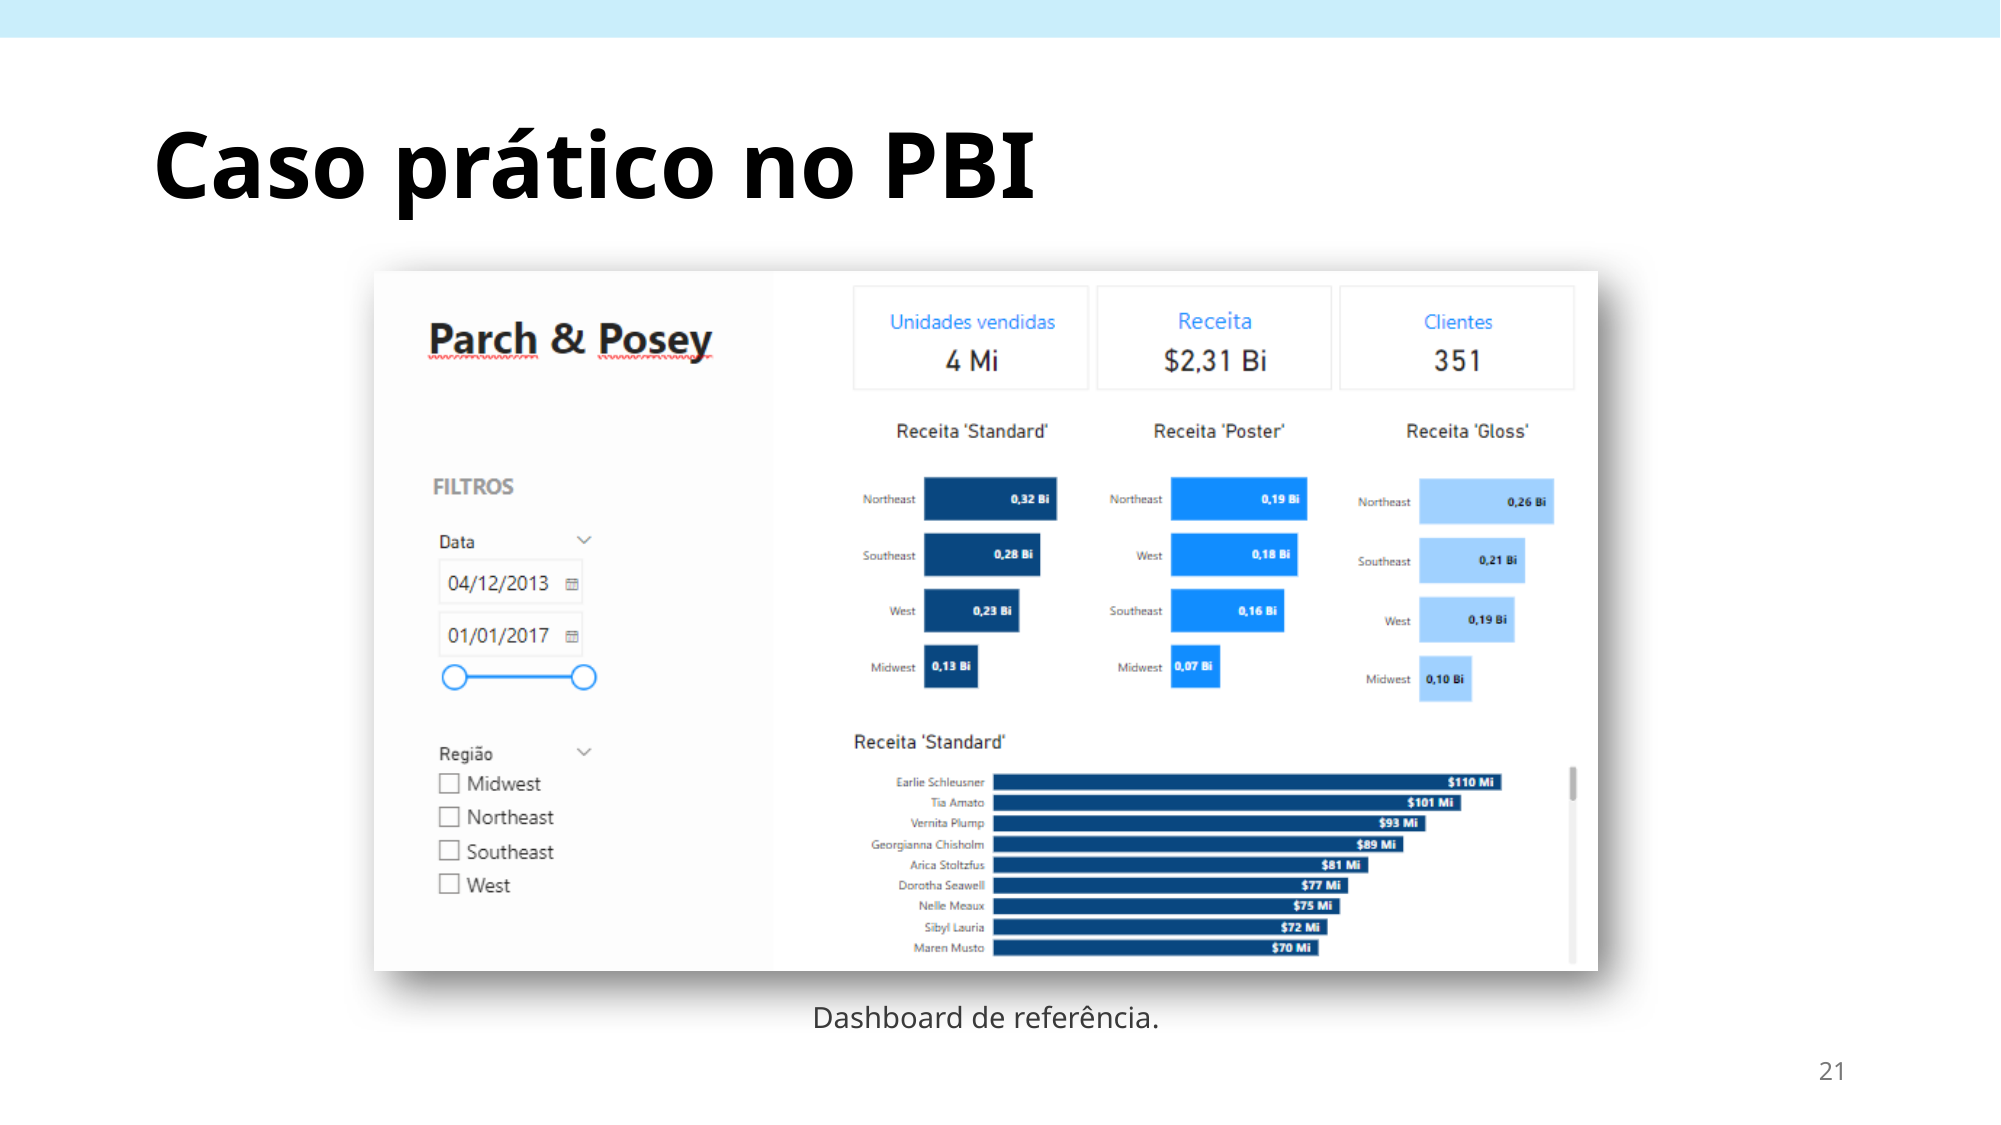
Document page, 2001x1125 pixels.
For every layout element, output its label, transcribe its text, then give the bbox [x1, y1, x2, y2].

picture [373, 271, 1599, 972]
slide_number 21 [1412, 1042, 1863, 1103]
text_box [0, 0, 2000, 39]
text_box Dashboard de referência. [374, 992, 1598, 1042]
title Caso prático no PBI [137, 59, 1863, 278]
